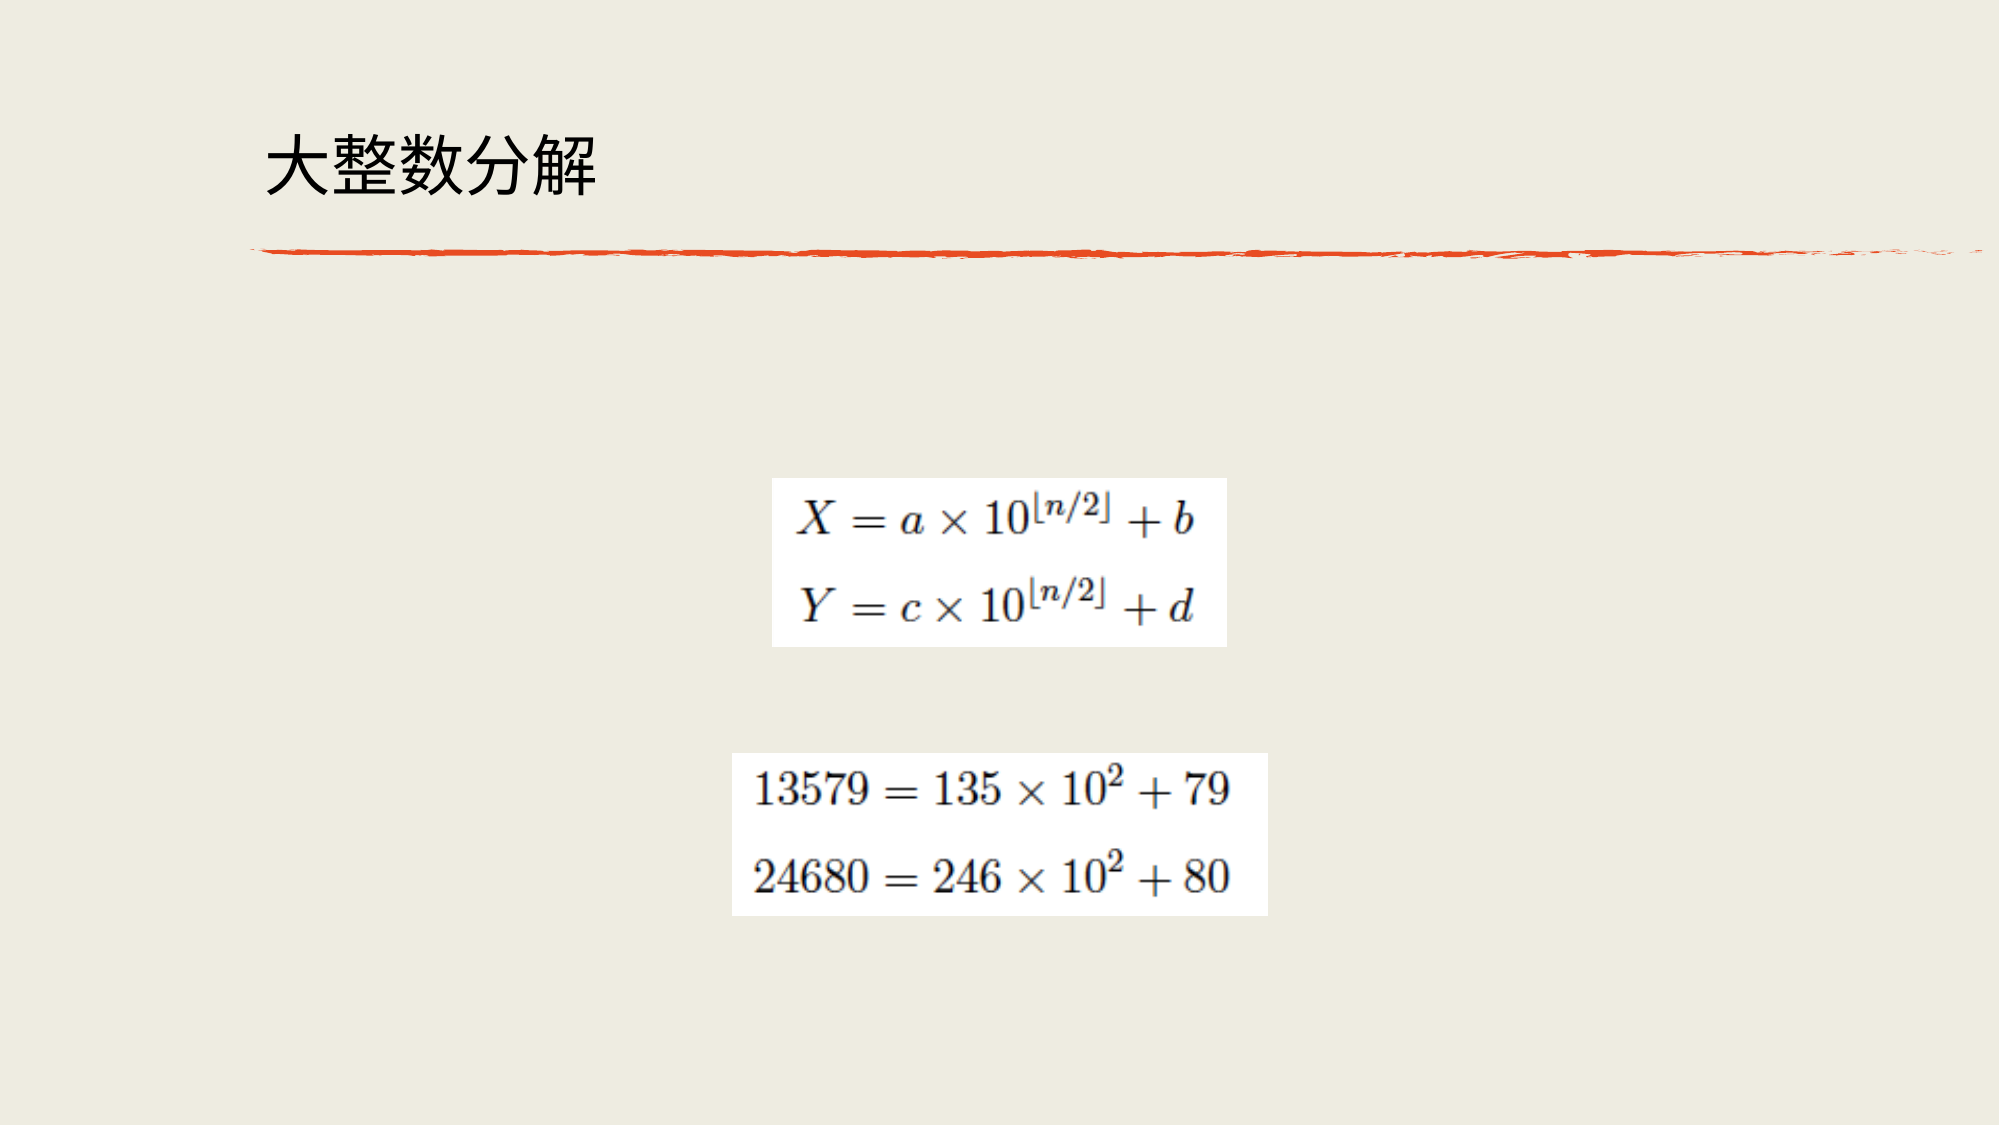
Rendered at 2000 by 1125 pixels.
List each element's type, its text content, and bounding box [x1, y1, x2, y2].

picture [731, 753, 1268, 916]
title 大整数分解 [249, 45, 1750, 213]
picture [772, 478, 1227, 647]
